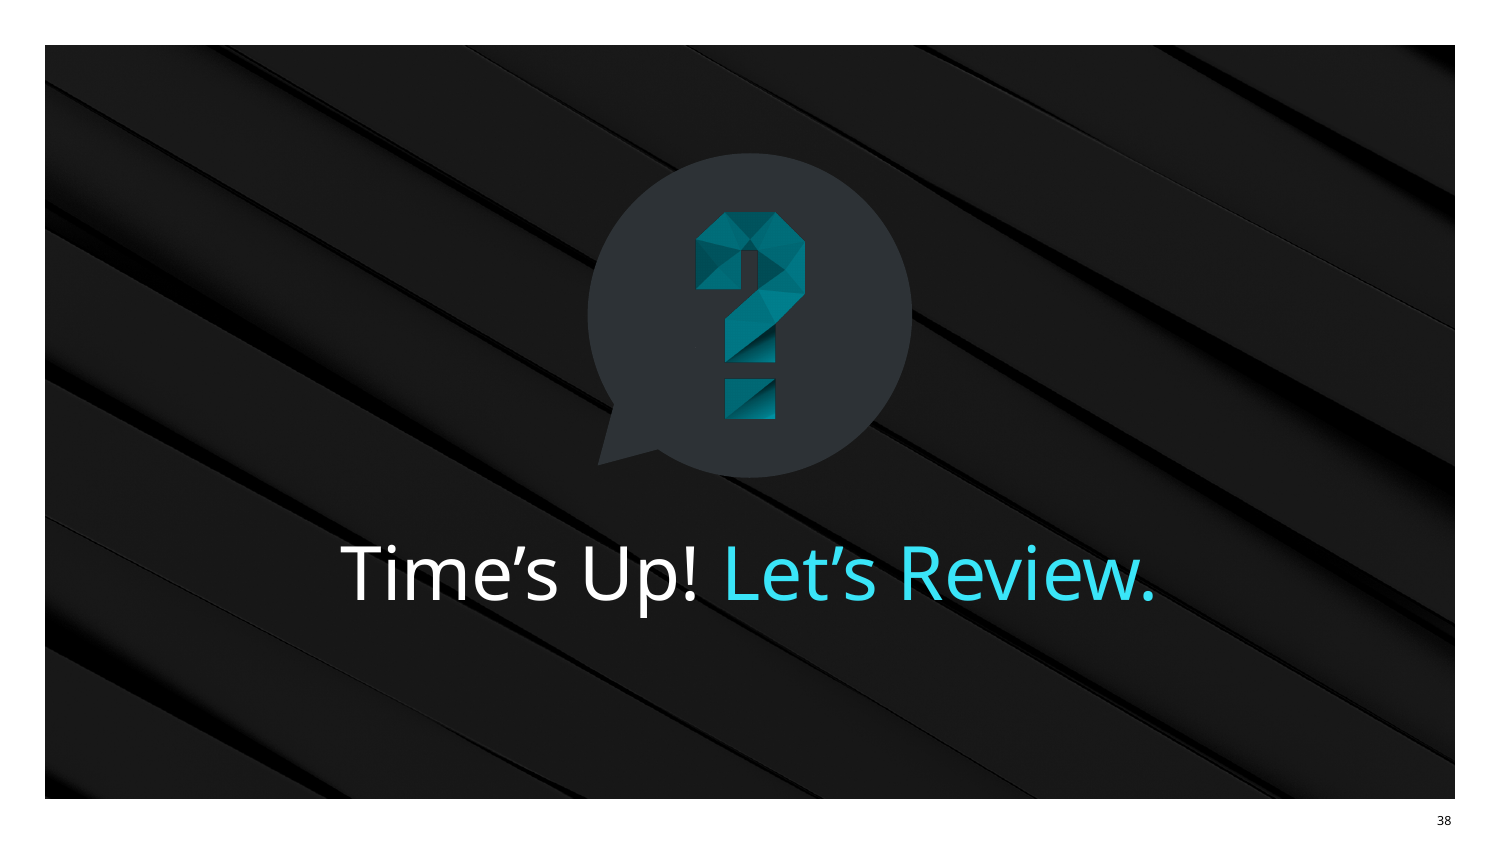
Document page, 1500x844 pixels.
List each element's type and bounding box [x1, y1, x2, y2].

picture [45, 45, 1455, 799]
